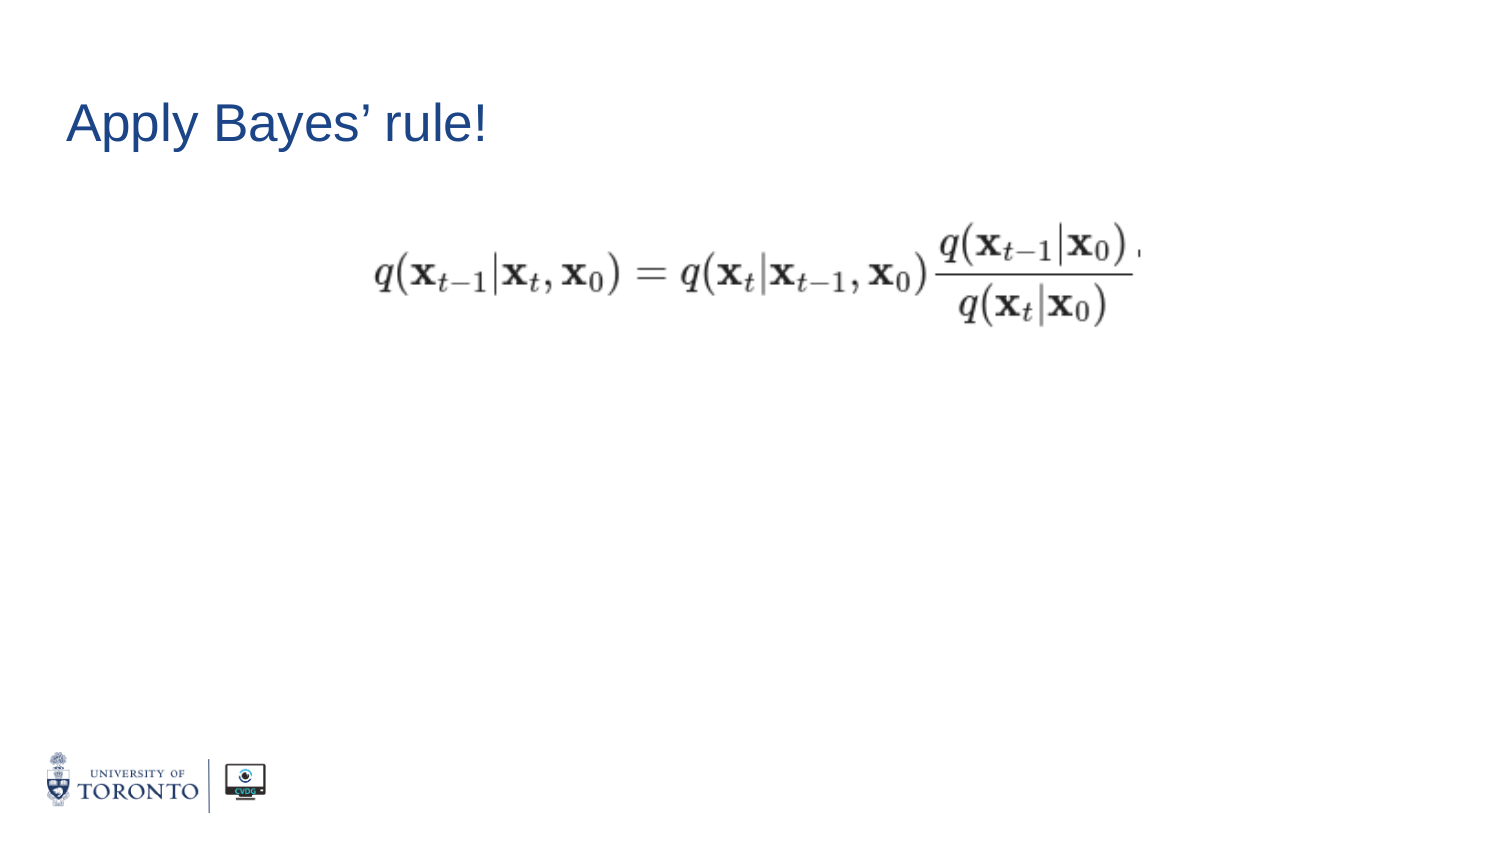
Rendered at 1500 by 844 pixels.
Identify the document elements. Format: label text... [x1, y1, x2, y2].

title Apply Bayes’ rule! [51, 72, 1449, 167]
picture [34, 737, 289, 824]
picture [342, 194, 1158, 340]
